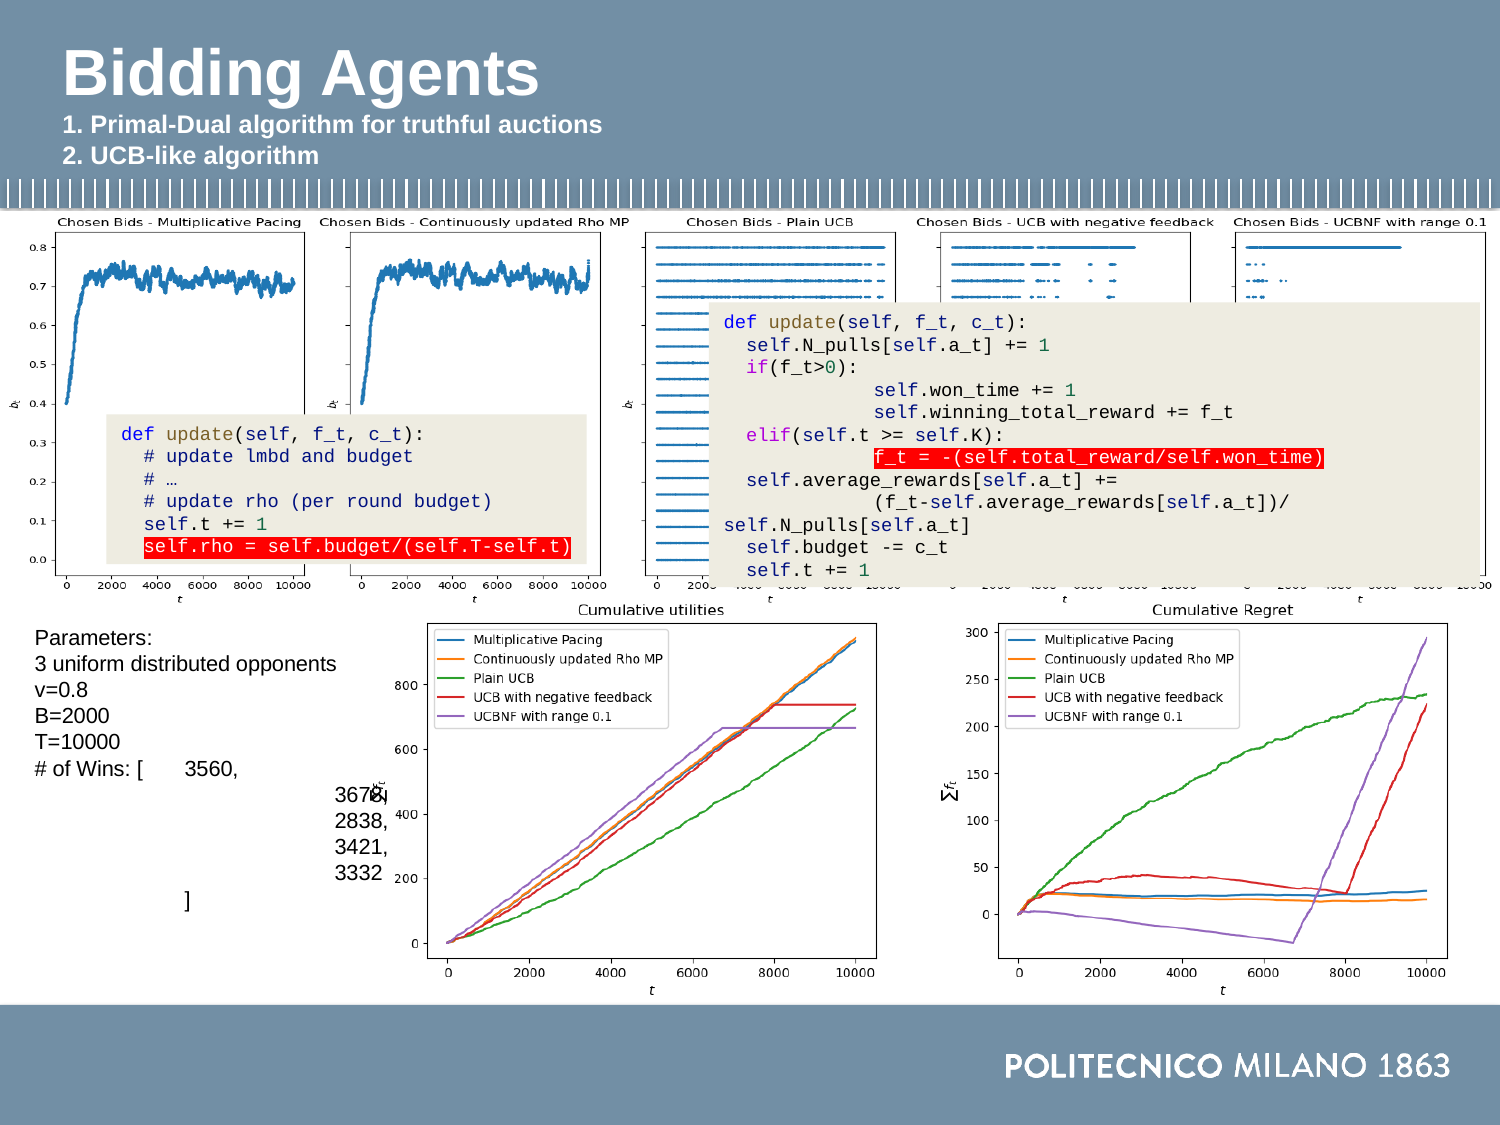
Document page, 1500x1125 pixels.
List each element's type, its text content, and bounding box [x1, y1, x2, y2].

picture [0, 210, 1500, 997]
picture [999, 1041, 1456, 1089]
title Bidding Agents 1. Primal-Dual algorithm for truthful auctions 2. UCB-like algorithm [47, 22, 702, 178]
text_box Parameters: 3 uniform distributed opponents v=0.8 B=2000 T=10000 # of Wins: [ 3560, 3678, 2838, 3421, 3332 ] [19, 615, 354, 919]
